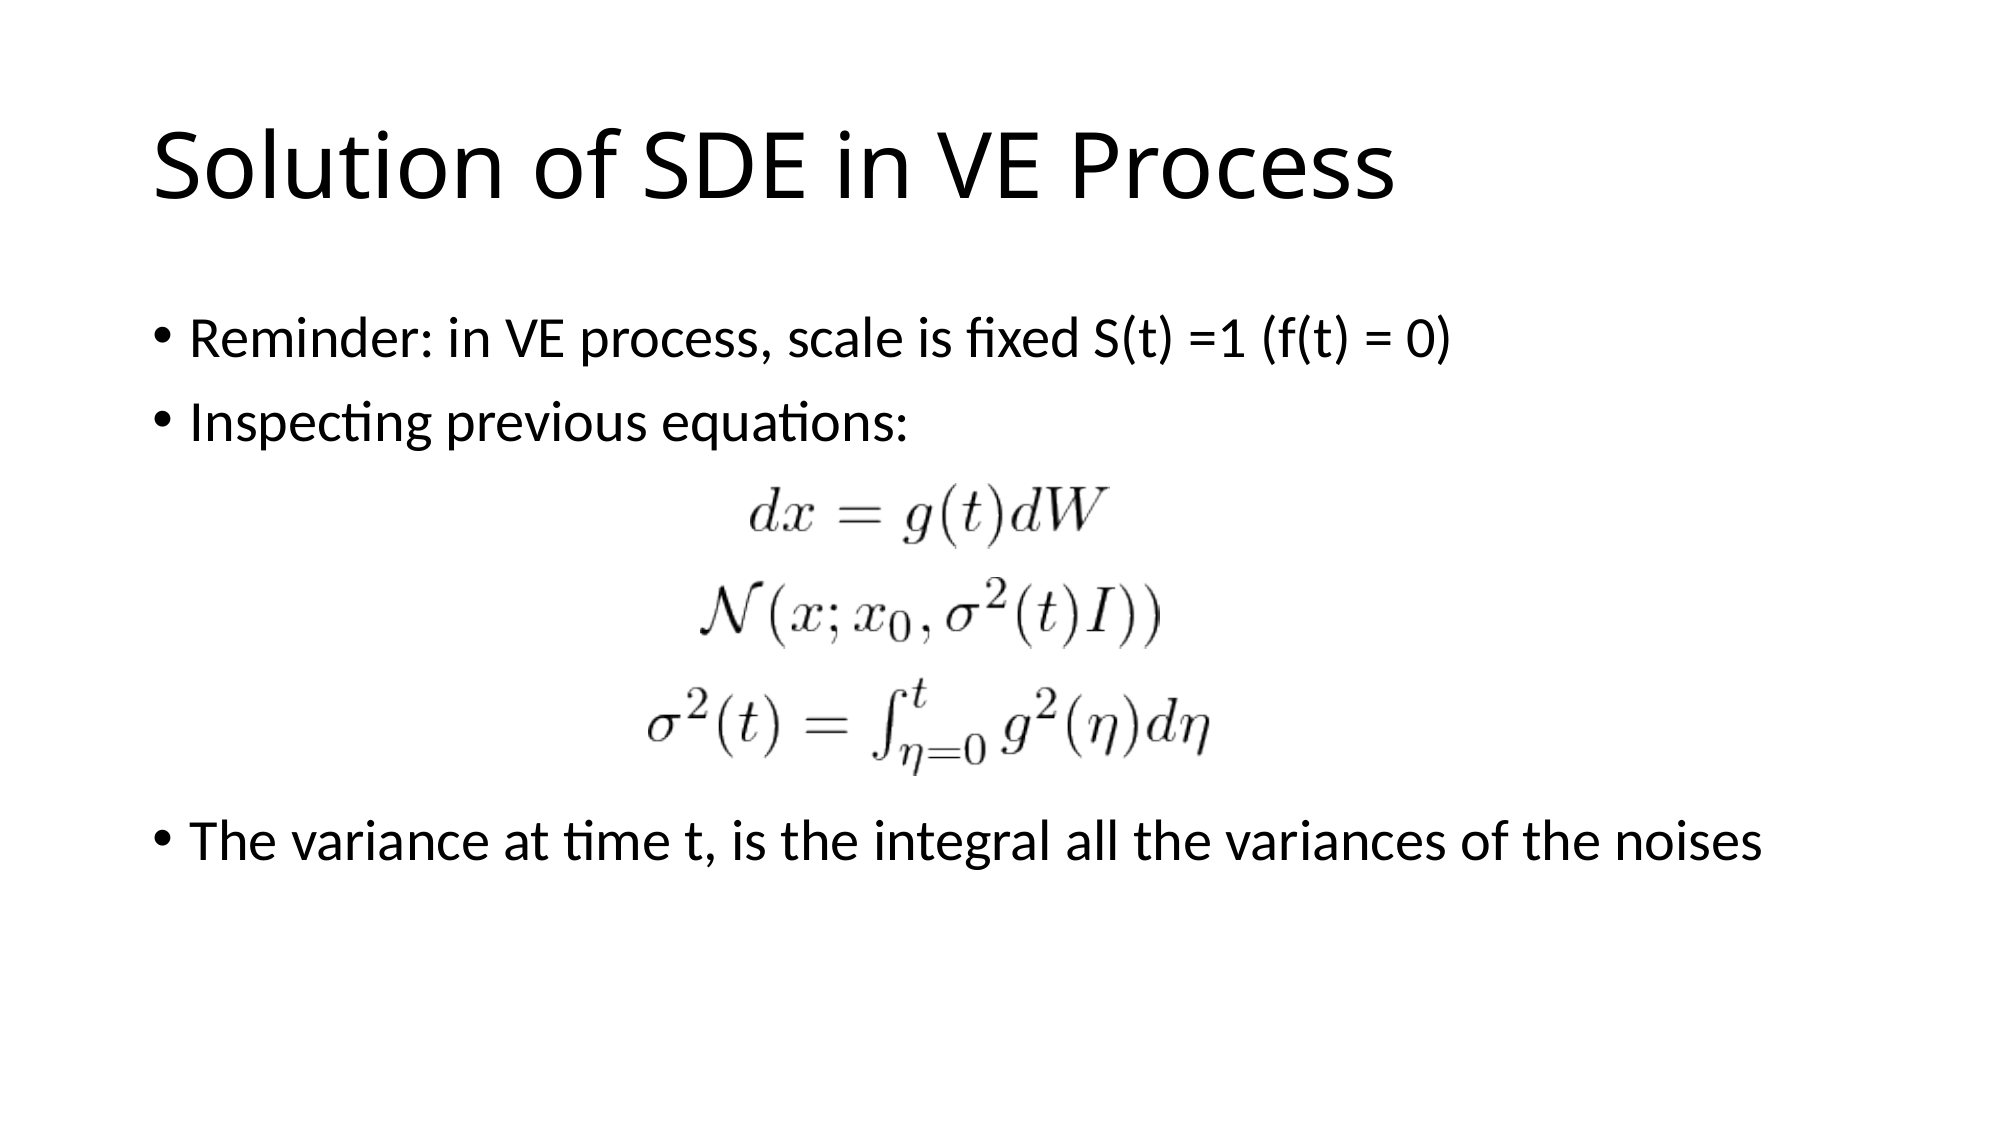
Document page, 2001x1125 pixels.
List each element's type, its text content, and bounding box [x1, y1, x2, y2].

picture [700, 577, 1160, 649]
picture [648, 677, 1212, 776]
title Solution of SDE in VE Process [137, 59, 1863, 278]
picture [750, 483, 1110, 549]
list Reminder: in VE process, scale is fixed S(t) =1 (f(t) = 0) Inspecting previous equations: The variance at time t, is the integral all the variances of the noises [137, 299, 1863, 1014]
